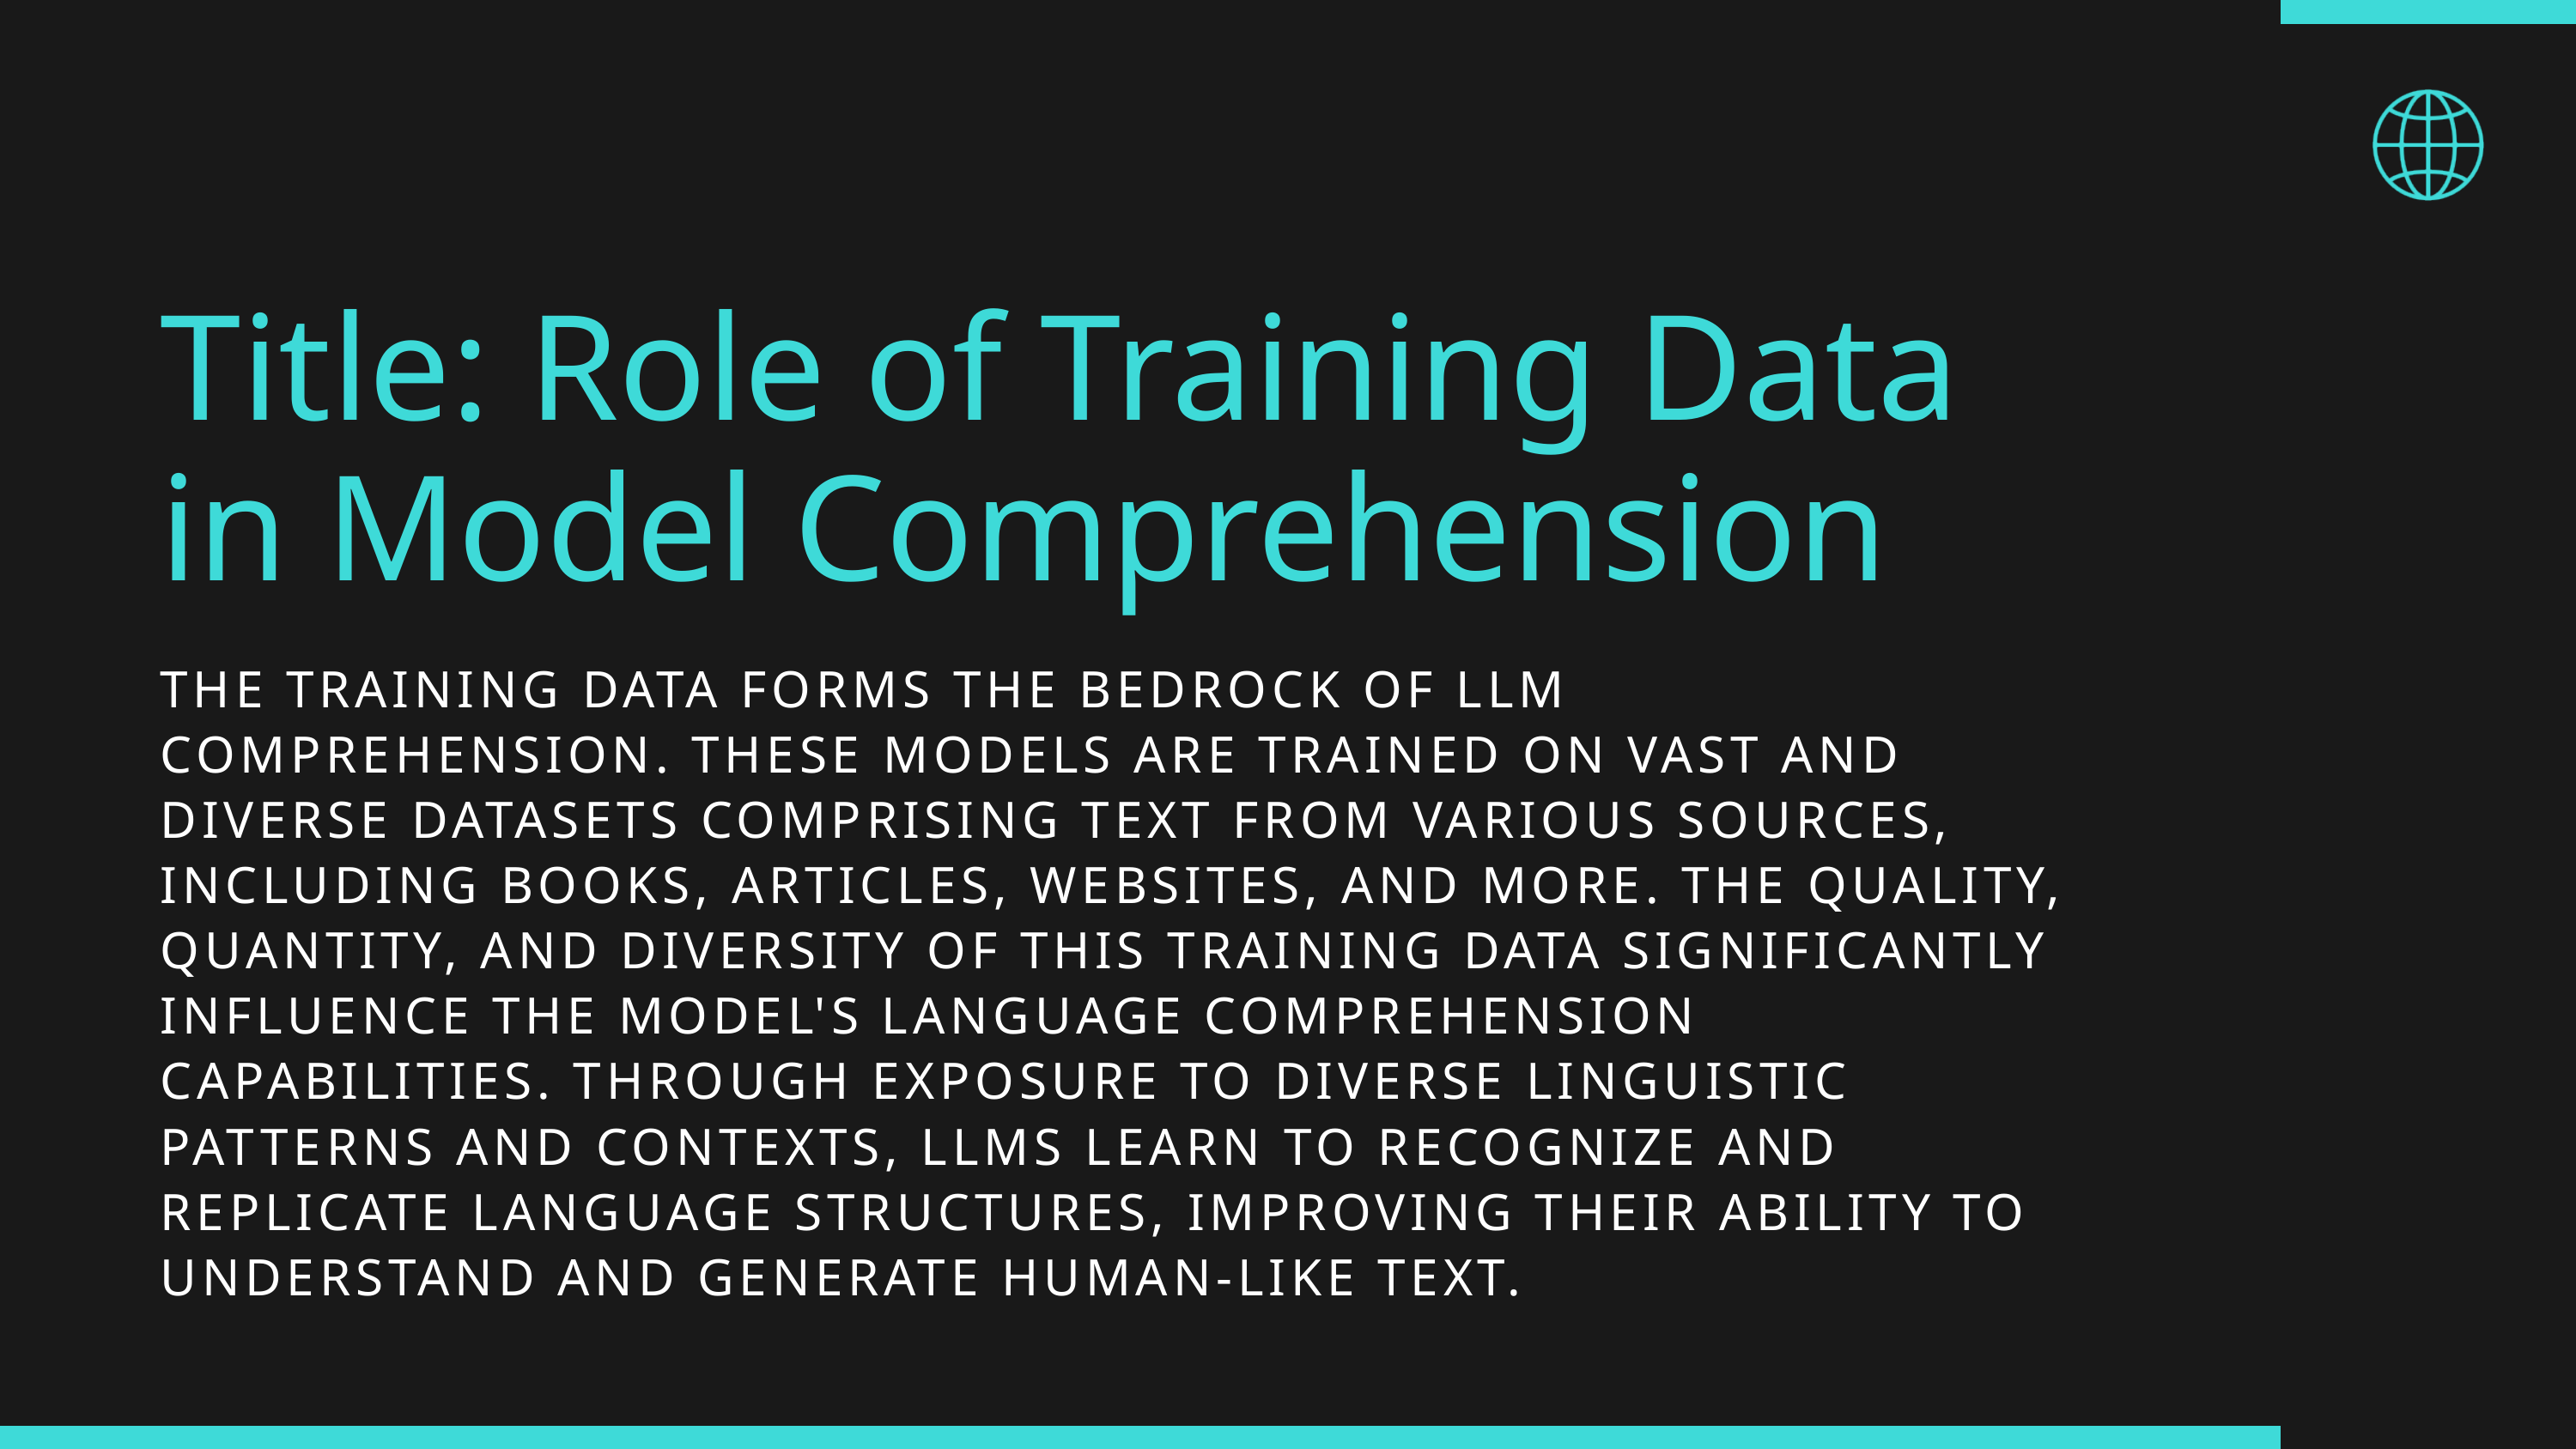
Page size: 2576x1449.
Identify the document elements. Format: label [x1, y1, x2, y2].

text_box [0, 1425, 2281, 1449]
text_box [2371, 88, 2486, 203]
text_box [2280, 0, 2576, 24]
text_box [160, 281, 2081, 1304]
